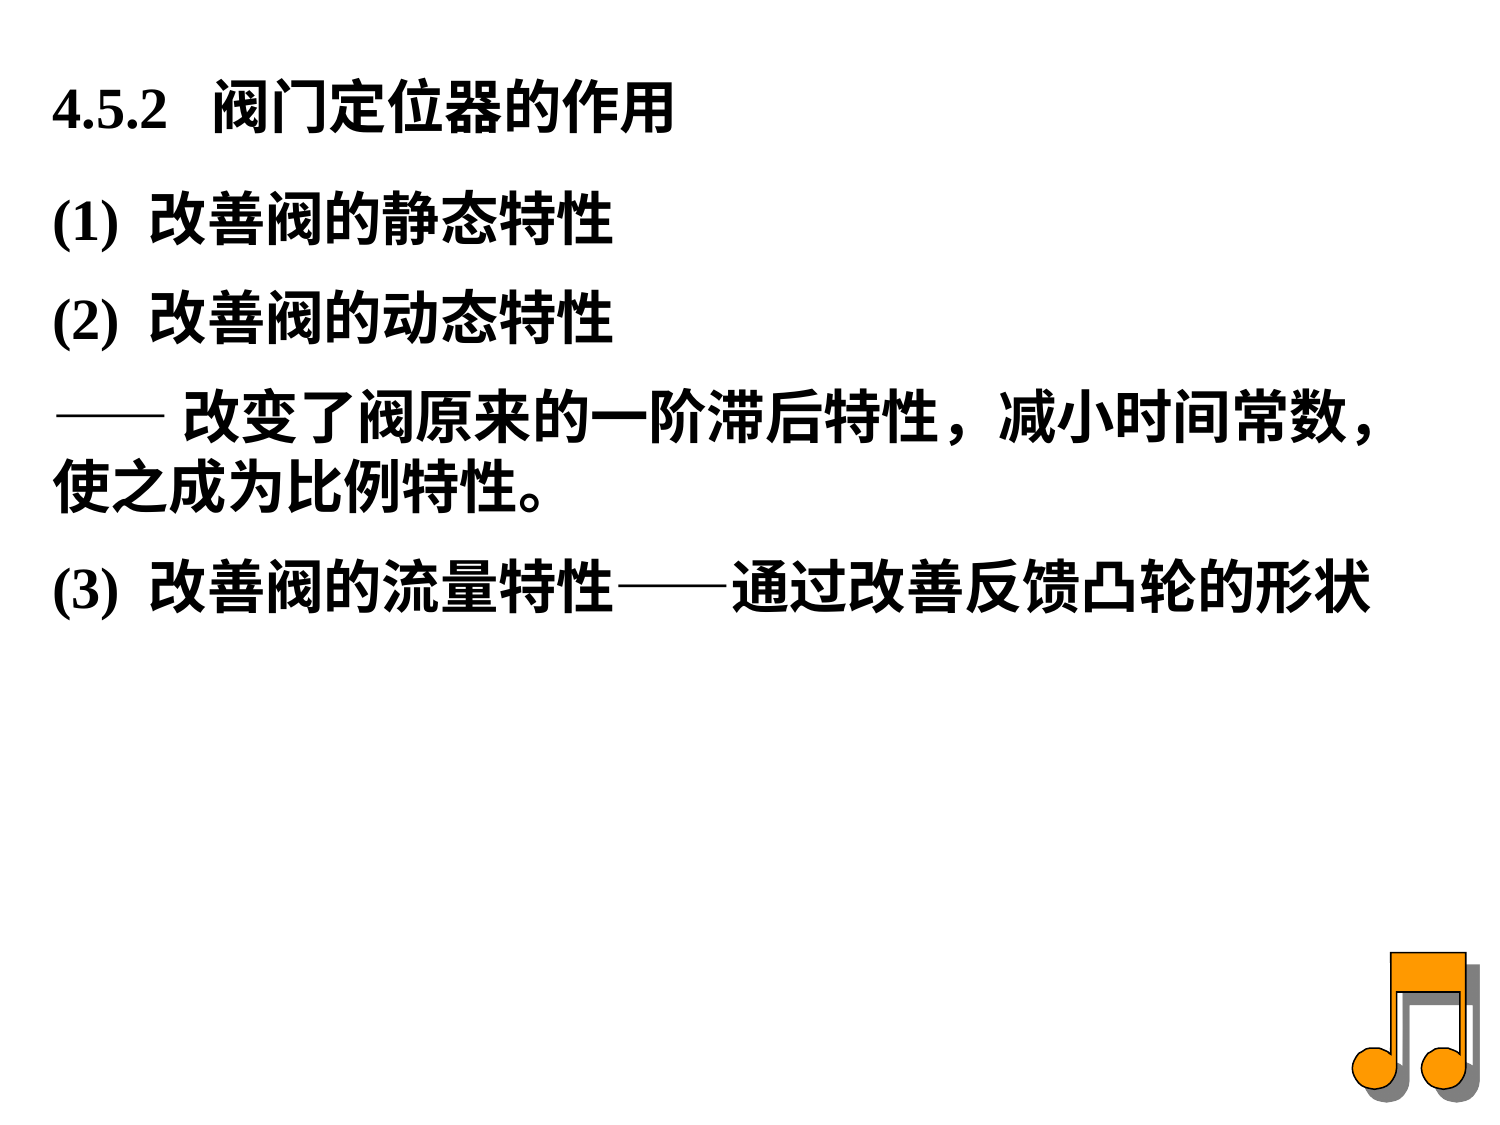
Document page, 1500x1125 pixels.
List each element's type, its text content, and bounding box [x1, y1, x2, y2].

text_box [1352, 952, 1466, 1090]
text_box 4.5.2 阀门定位器的作用 [37, 62, 1400, 148]
text_box (1) 改善阀的静态特性 (2) 改善阀的动态特性 ——改变了阀原来的一阶滞后特性，减小时间常数，使之成为比例特性。 (3) 改善阀的流量特性——通过改善反馈凸轮的形状 [37, 174, 1400, 628]
